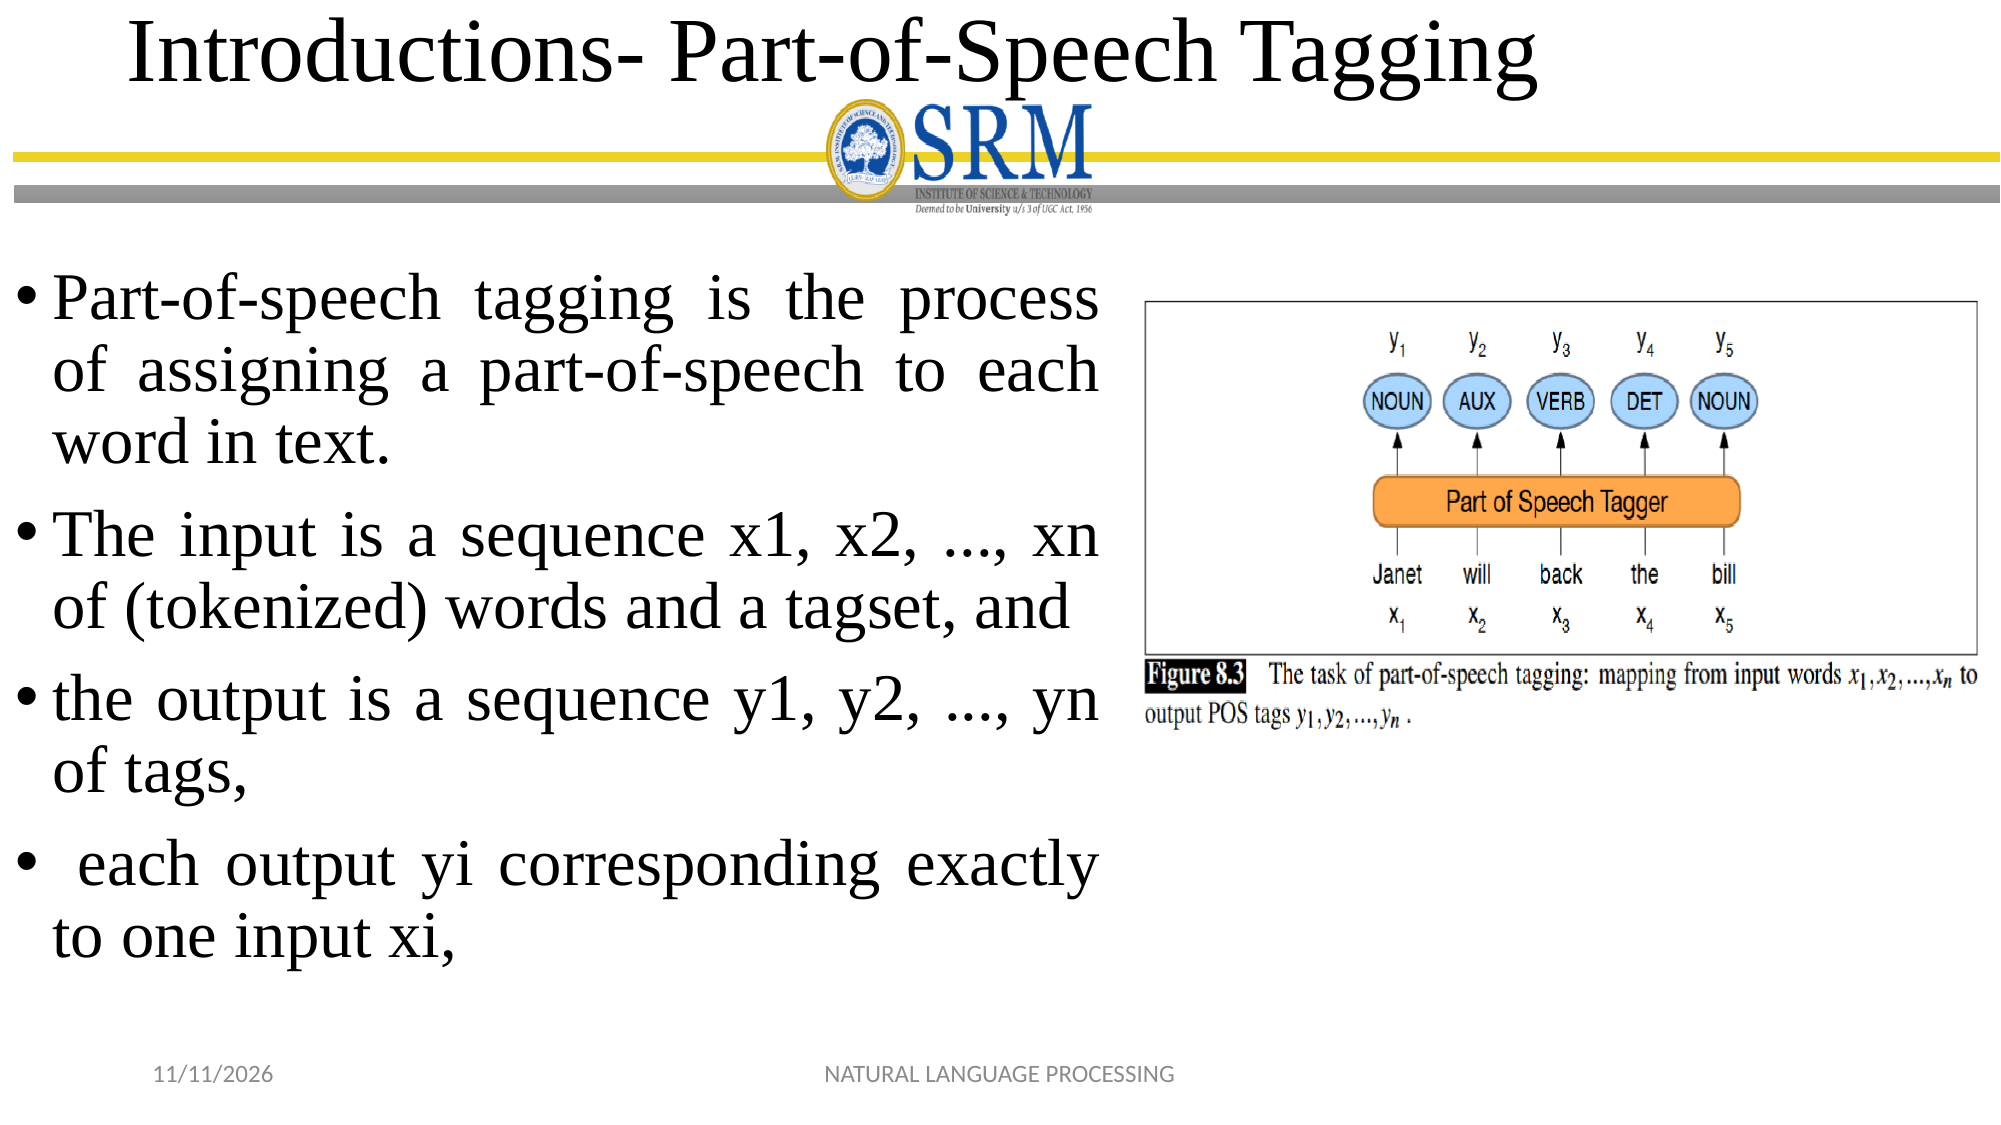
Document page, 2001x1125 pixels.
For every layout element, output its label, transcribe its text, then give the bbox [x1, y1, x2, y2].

footer NATURAL LANGUAGE PROCESSING [662, 1042, 1338, 1103]
text_box [1092, 185, 2000, 203]
text_box [14, 185, 826, 203]
text_box [13, 152, 826, 162]
list Part-of-speech tagging is the process of assigning a part-of-speech to each word in text. The input is a sequence x1, x2, ..., xn of (tokenized) words and a tagset, and the output is a sequence y1, y2, ..., yn of tags, each output yi corresponding exactly to one input xi, [0, 254, 1117, 1014]
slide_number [137, 1042, 588, 1103]
text_box [1092, 152, 2000, 162]
picture [1129, 287, 2000, 752]
picture [826, 99, 1092, 216]
title Introductions- Part-of-Speech Tagging [111, 0, 1837, 110]
